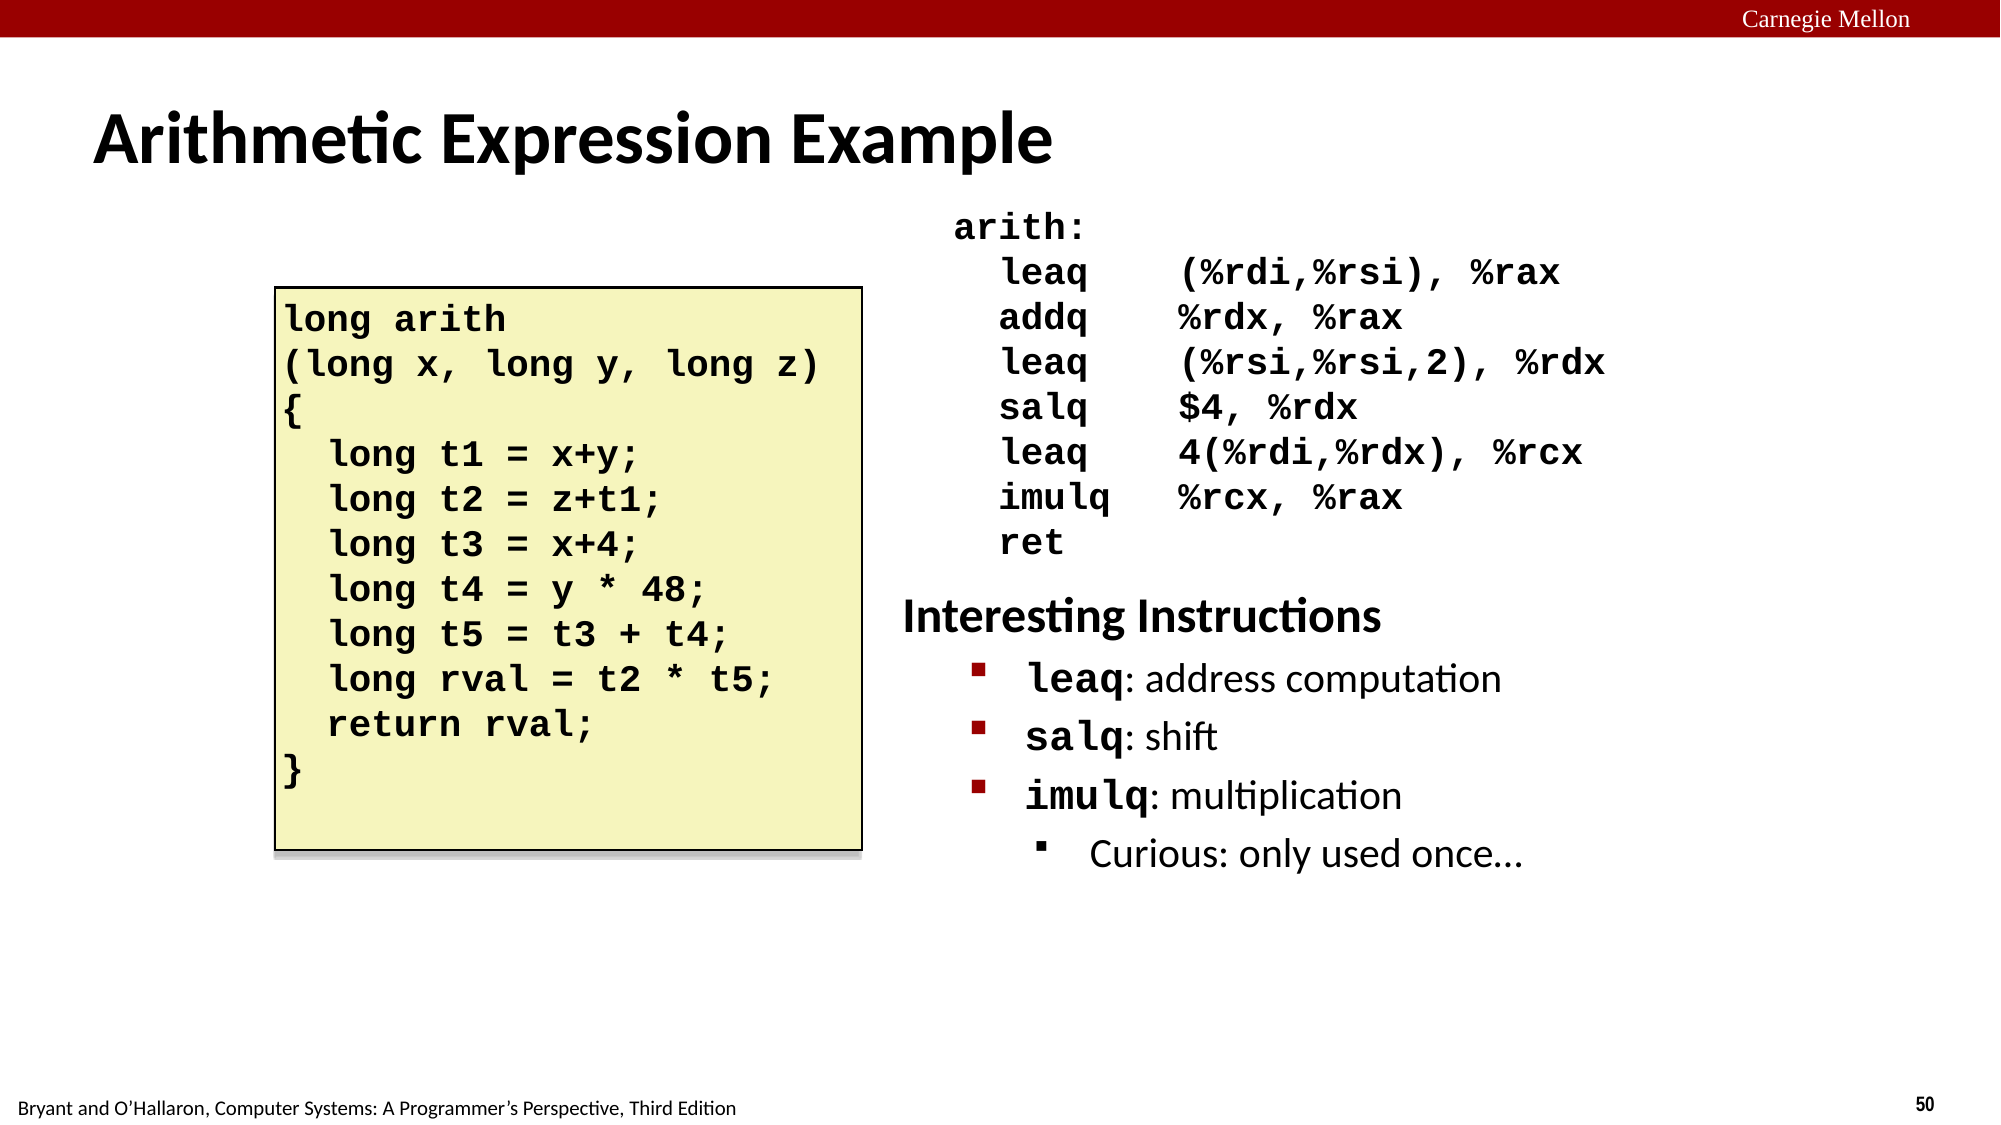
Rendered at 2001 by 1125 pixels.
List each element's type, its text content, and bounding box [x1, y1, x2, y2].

title Arithmetic Expression Example [77, 71, 1739, 197]
text_box arith: leaq (%rdi,%rsi), %rax addq %rdx, %rax leaq (%rsi,%rsi,2), %rdx salq $4, %rdx leaq 4(%rdi,%rdx), %rcx imulq %rcx, %rax ret [947, 195, 1625, 600]
text_box long arith (long x, long y, long z) { long t1 = x+y; long t2 = z+t1; long t3 = x+4; long t4 = y * 48; long t5 = t3 + t4; long rval = t2 * t5; return rval; } [274, 287, 863, 850]
list Interesting Instructions leaq: address computation salq: shift imulq: multiplication Curious: only used once… [887, 574, 1611, 1040]
